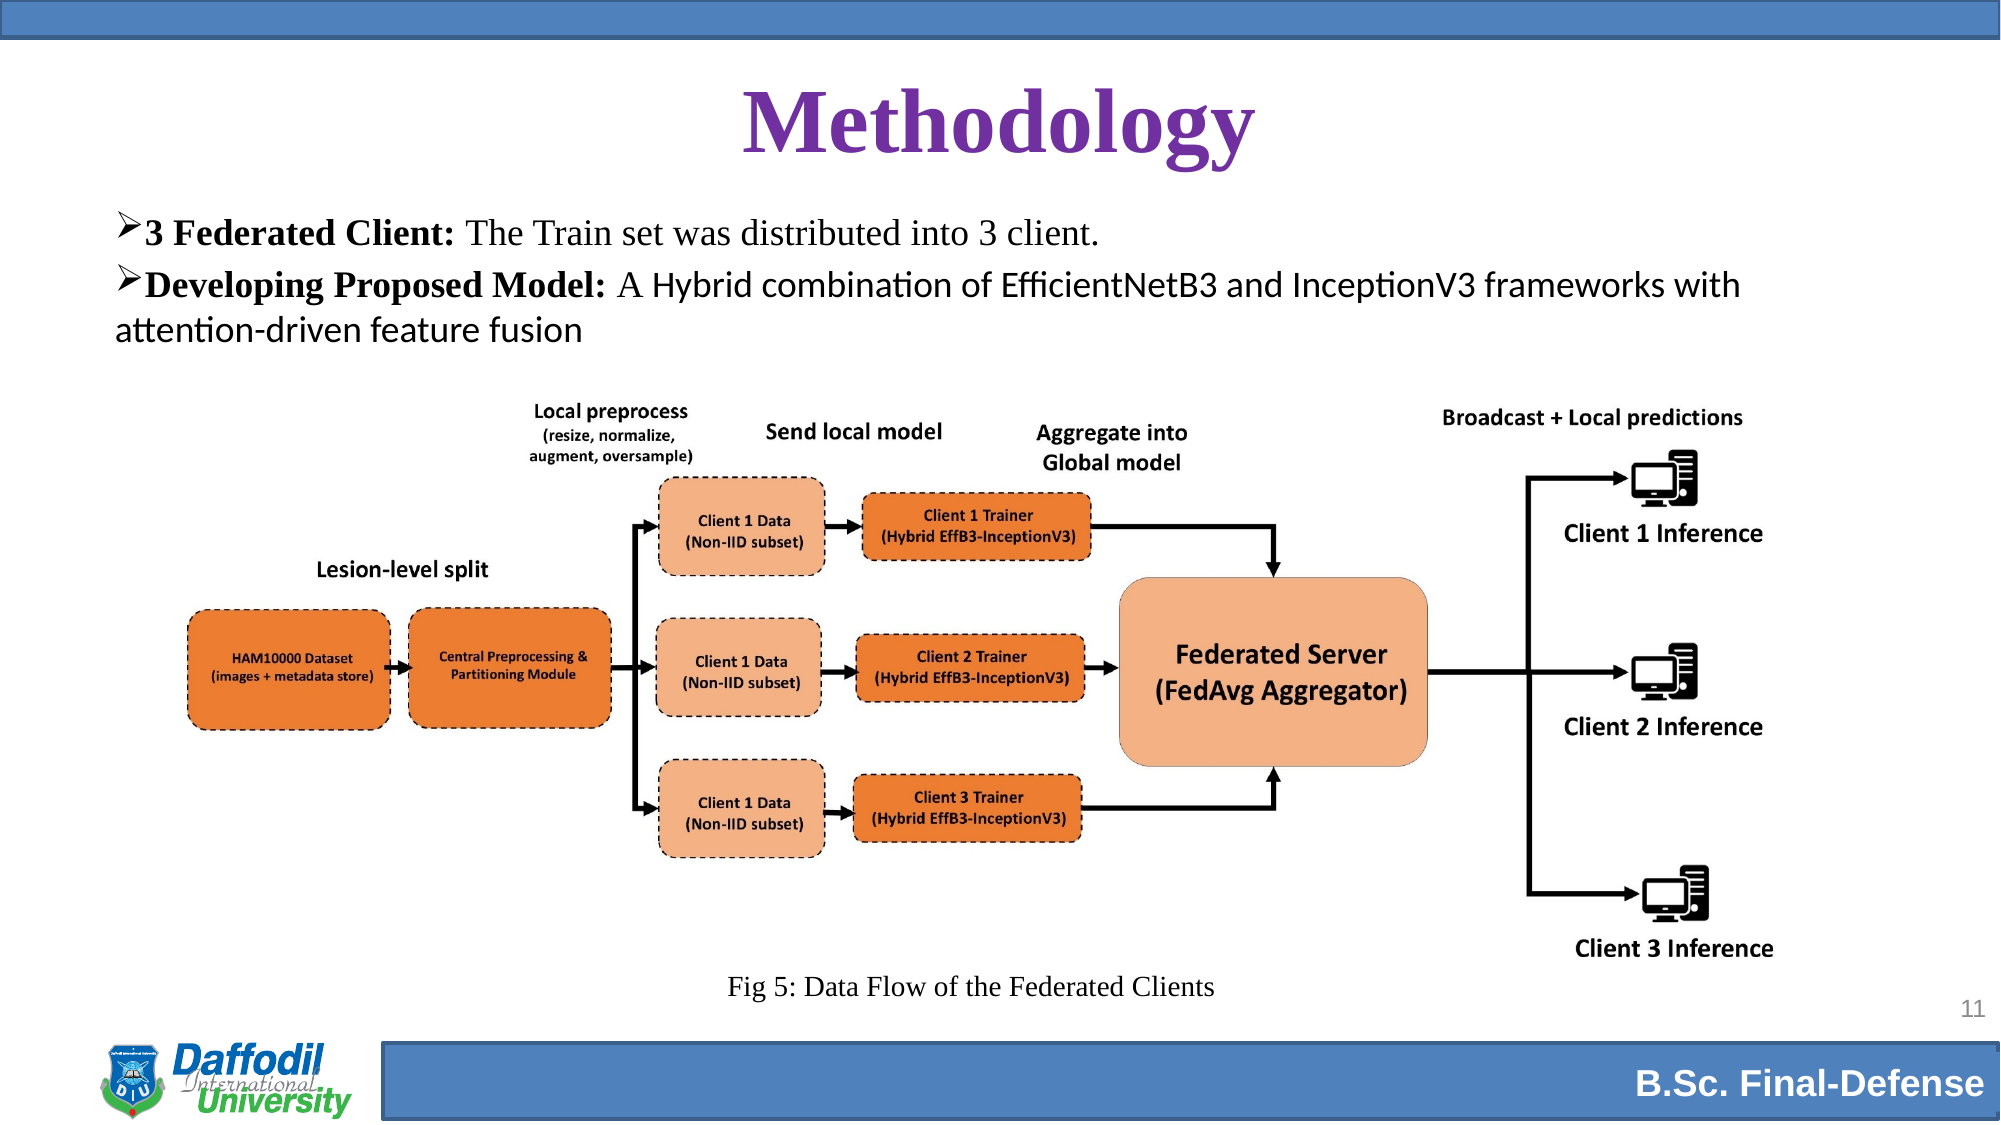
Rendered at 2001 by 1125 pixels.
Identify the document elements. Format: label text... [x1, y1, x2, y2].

text_box Fig 5: Data Flow of the Federated Clients [712, 974, 1231, 1045]
text_box B.Sc. Final-Defense [1462, 1051, 2000, 1112]
slide_number 11 [1534, 977, 2000, 1038]
title Methodology [324, 45, 1675, 188]
list 3 Federated Client: The Train set was distributed into 3 client. Developing Proposed Model: A Hybrid combination of EfficientNetB3 and InceptionV3 frameworks with attention-driven feature fusion [99, 200, 1788, 450]
picture [125, 1078, 132, 1084]
picture [187, 394, 1788, 963]
